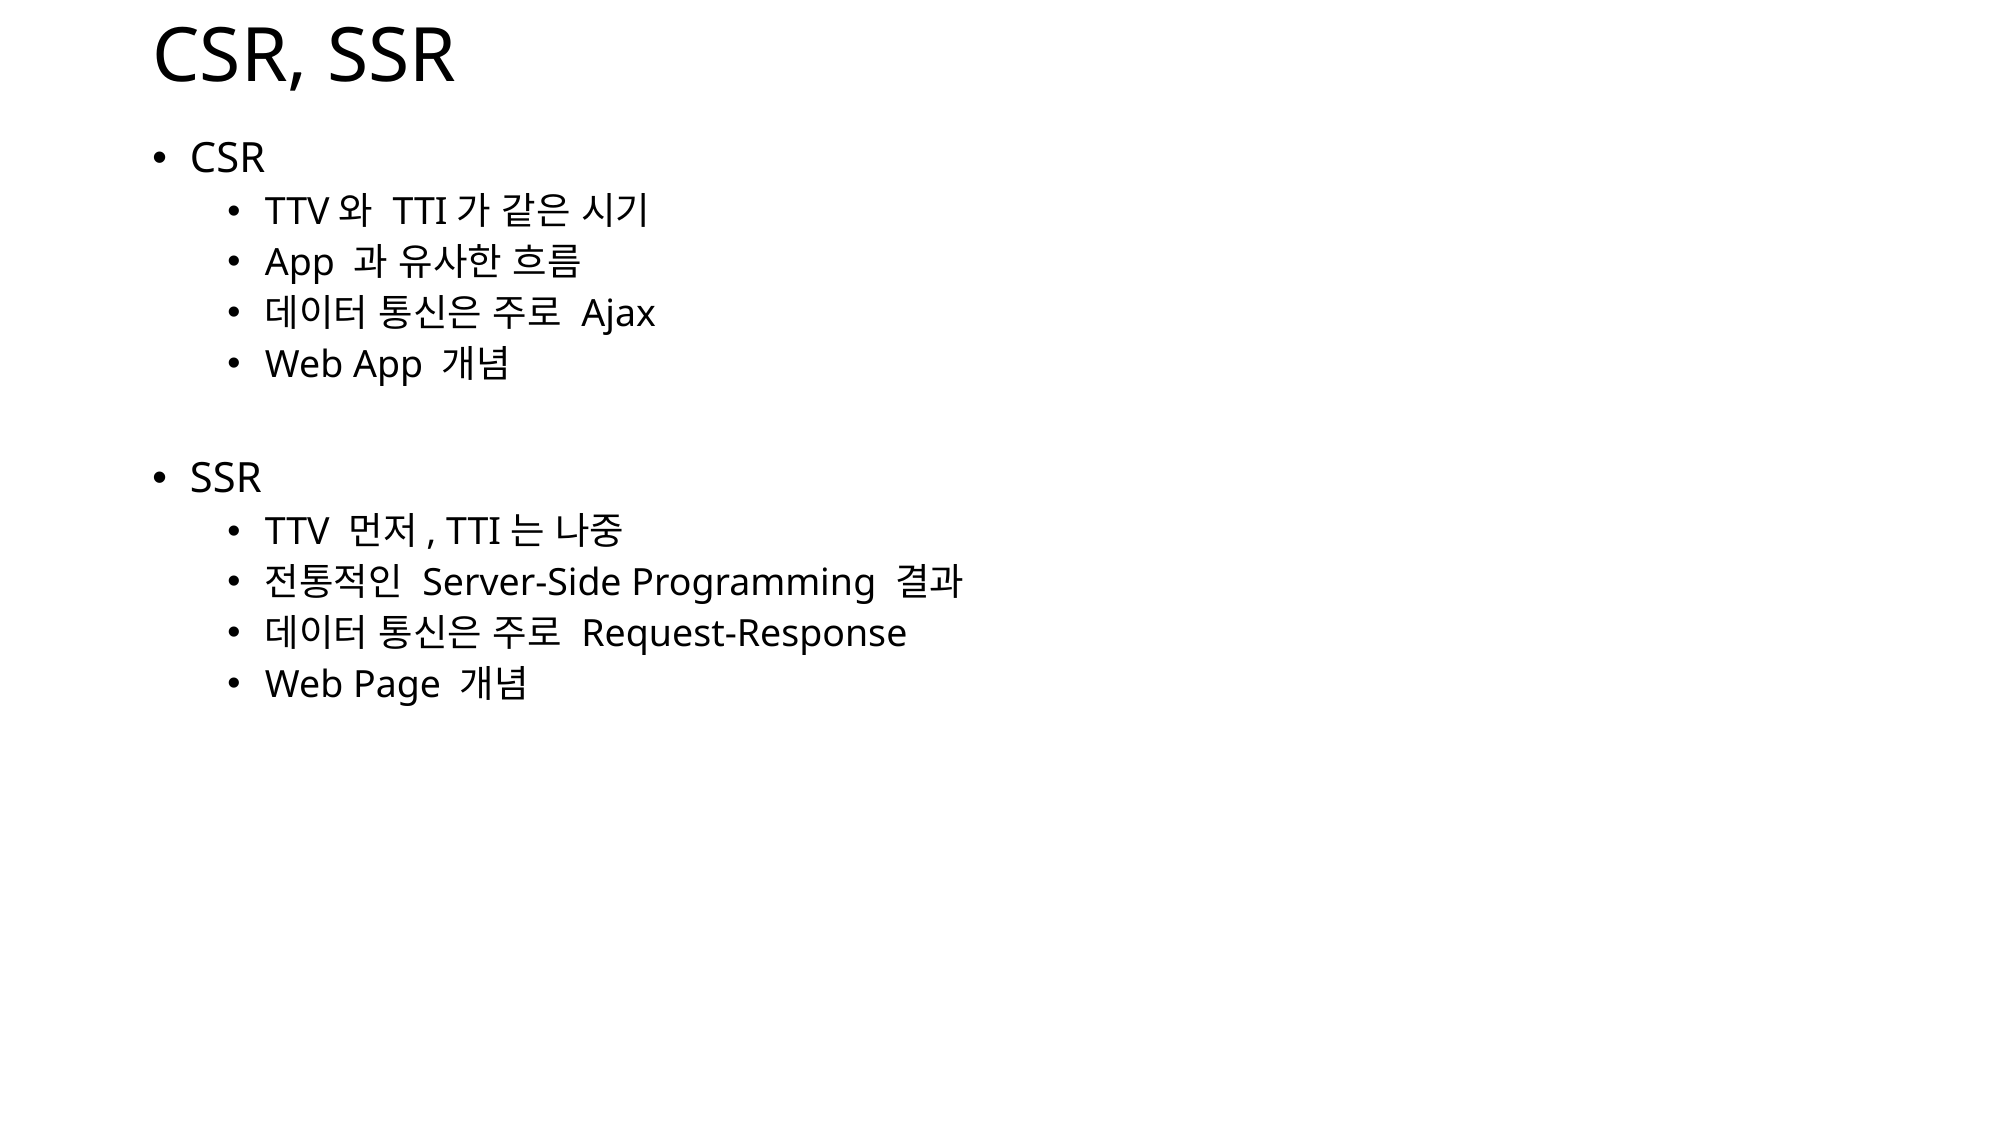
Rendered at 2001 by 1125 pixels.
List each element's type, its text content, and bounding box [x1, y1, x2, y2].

list CSR TTV와 TTI가 같은 시기 App 과 유사한 흐름 데이터 통신은 주로 Ajax Web App 개념 SSR TTV 먼저, TTI는 나중 전통적인 Server-Side Programming 결과 데이터 통신은 주로 Request-Response Web Page 개념 [137, 129, 1863, 1014]
title CSR, SSR [137, 3, 1863, 112]
